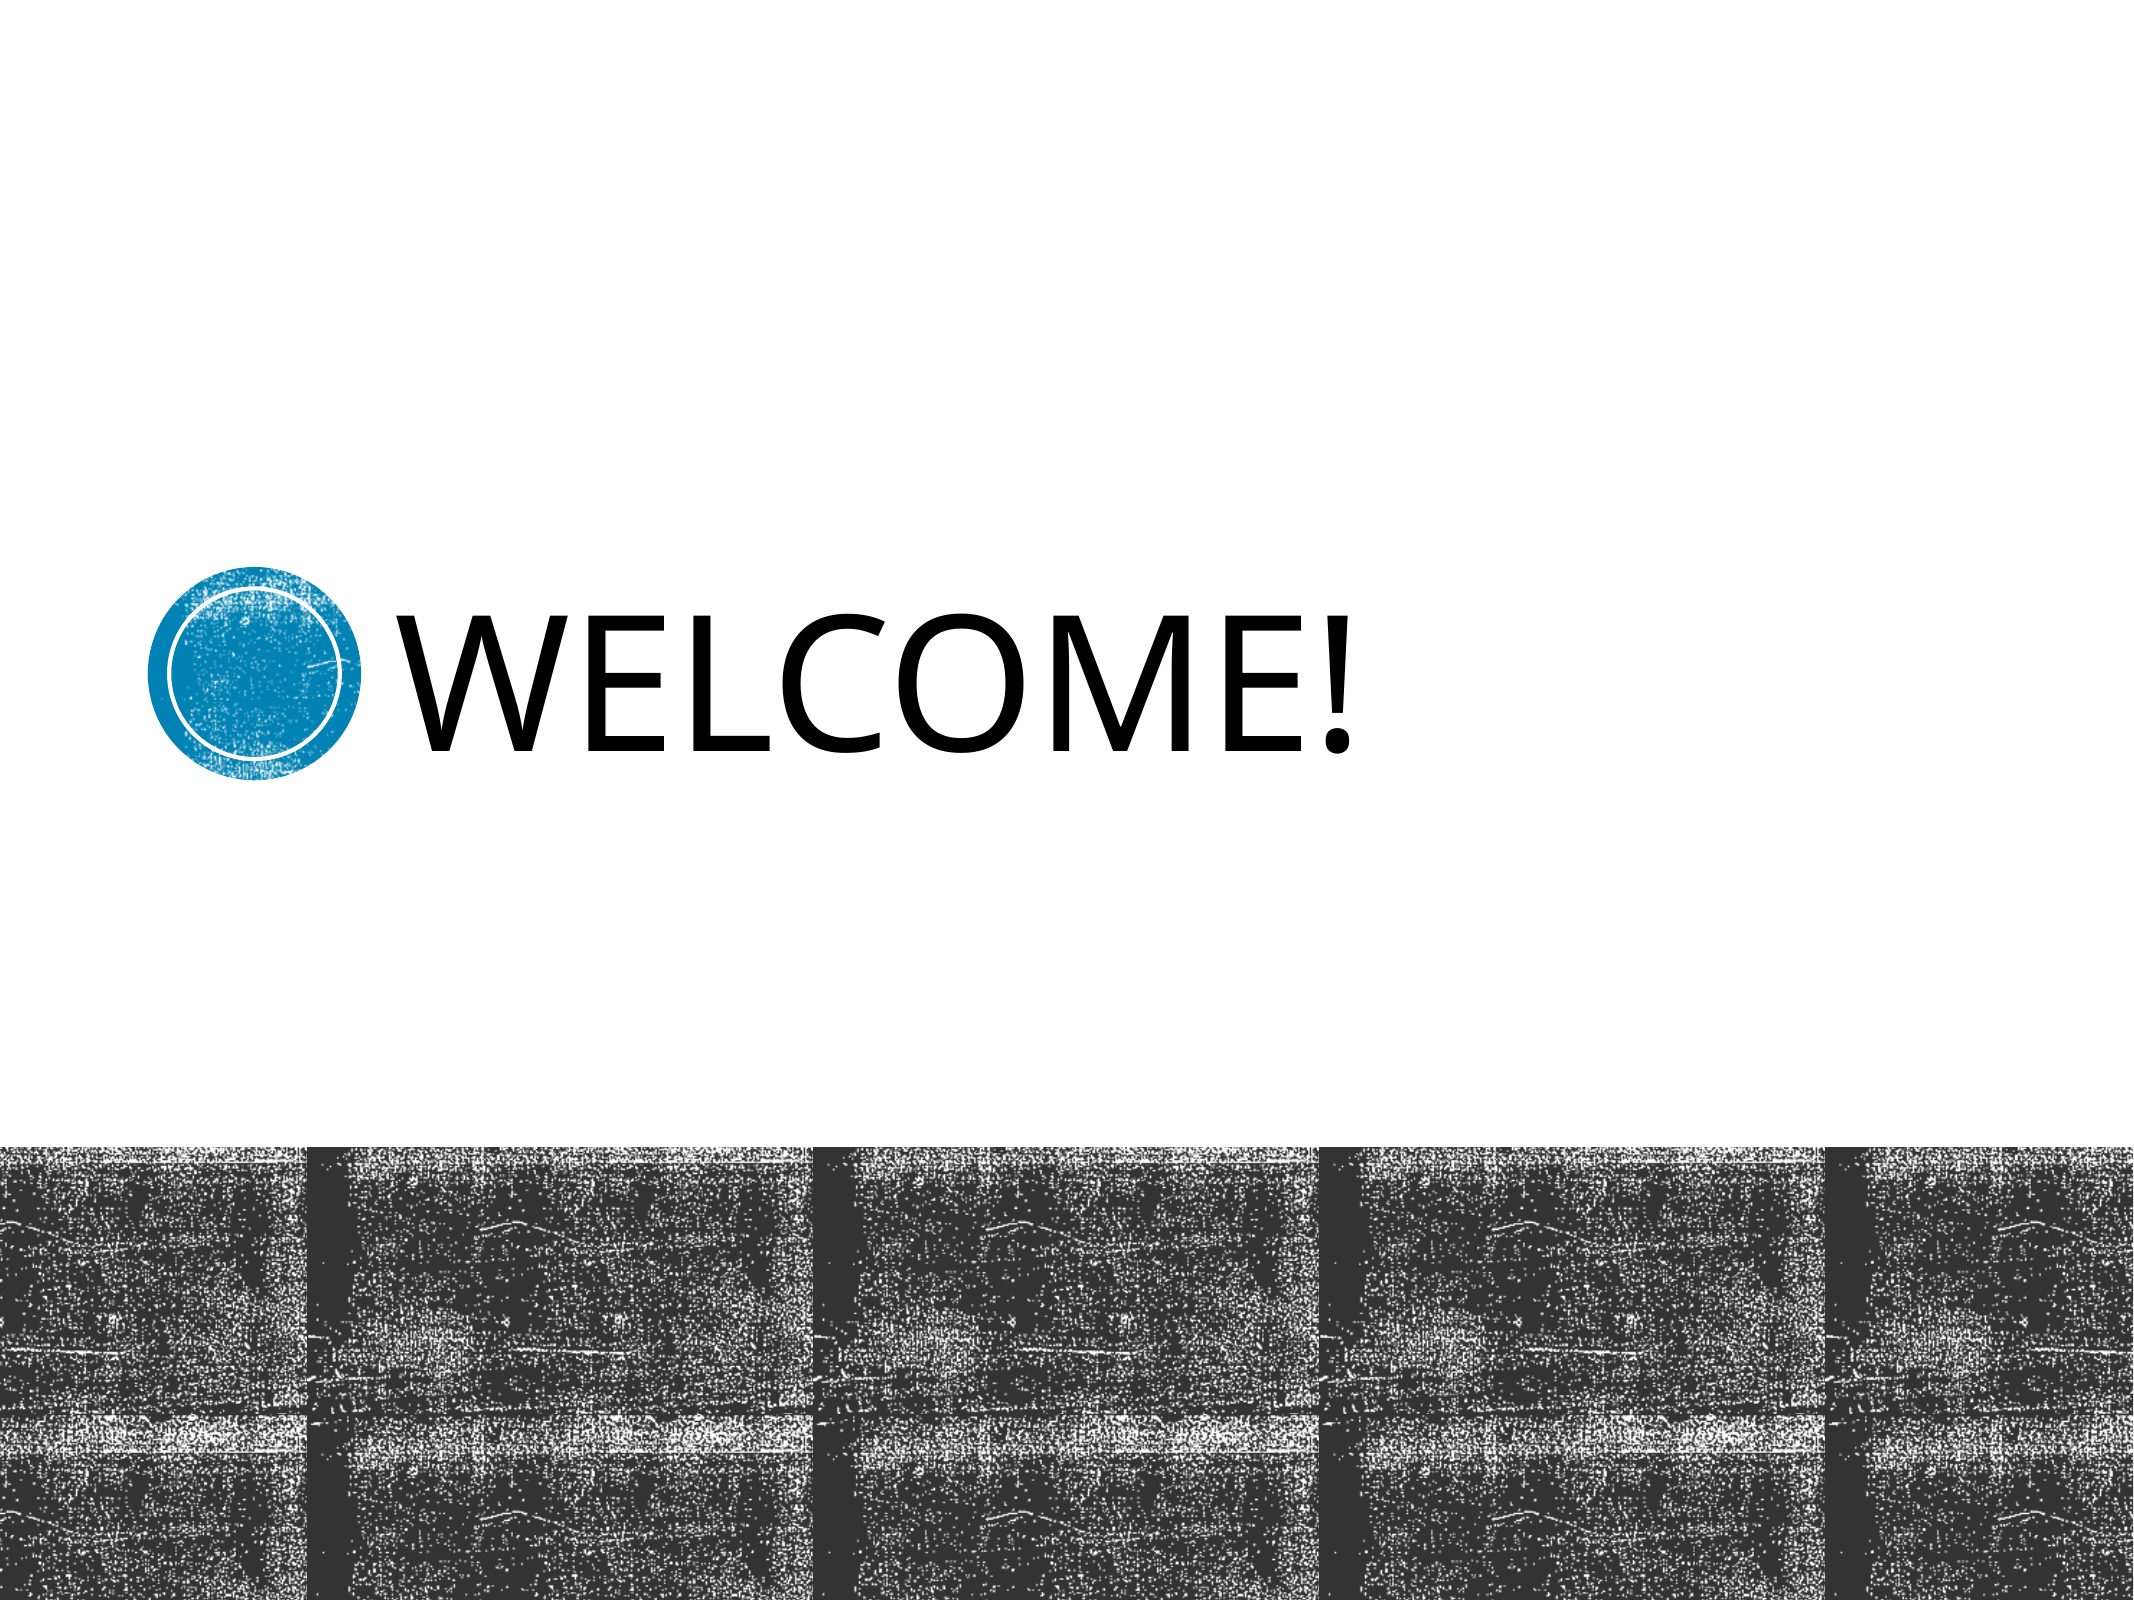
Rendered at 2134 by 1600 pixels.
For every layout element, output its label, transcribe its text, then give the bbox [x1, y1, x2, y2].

title Welcome! [379, 285, 2004, 1108]
